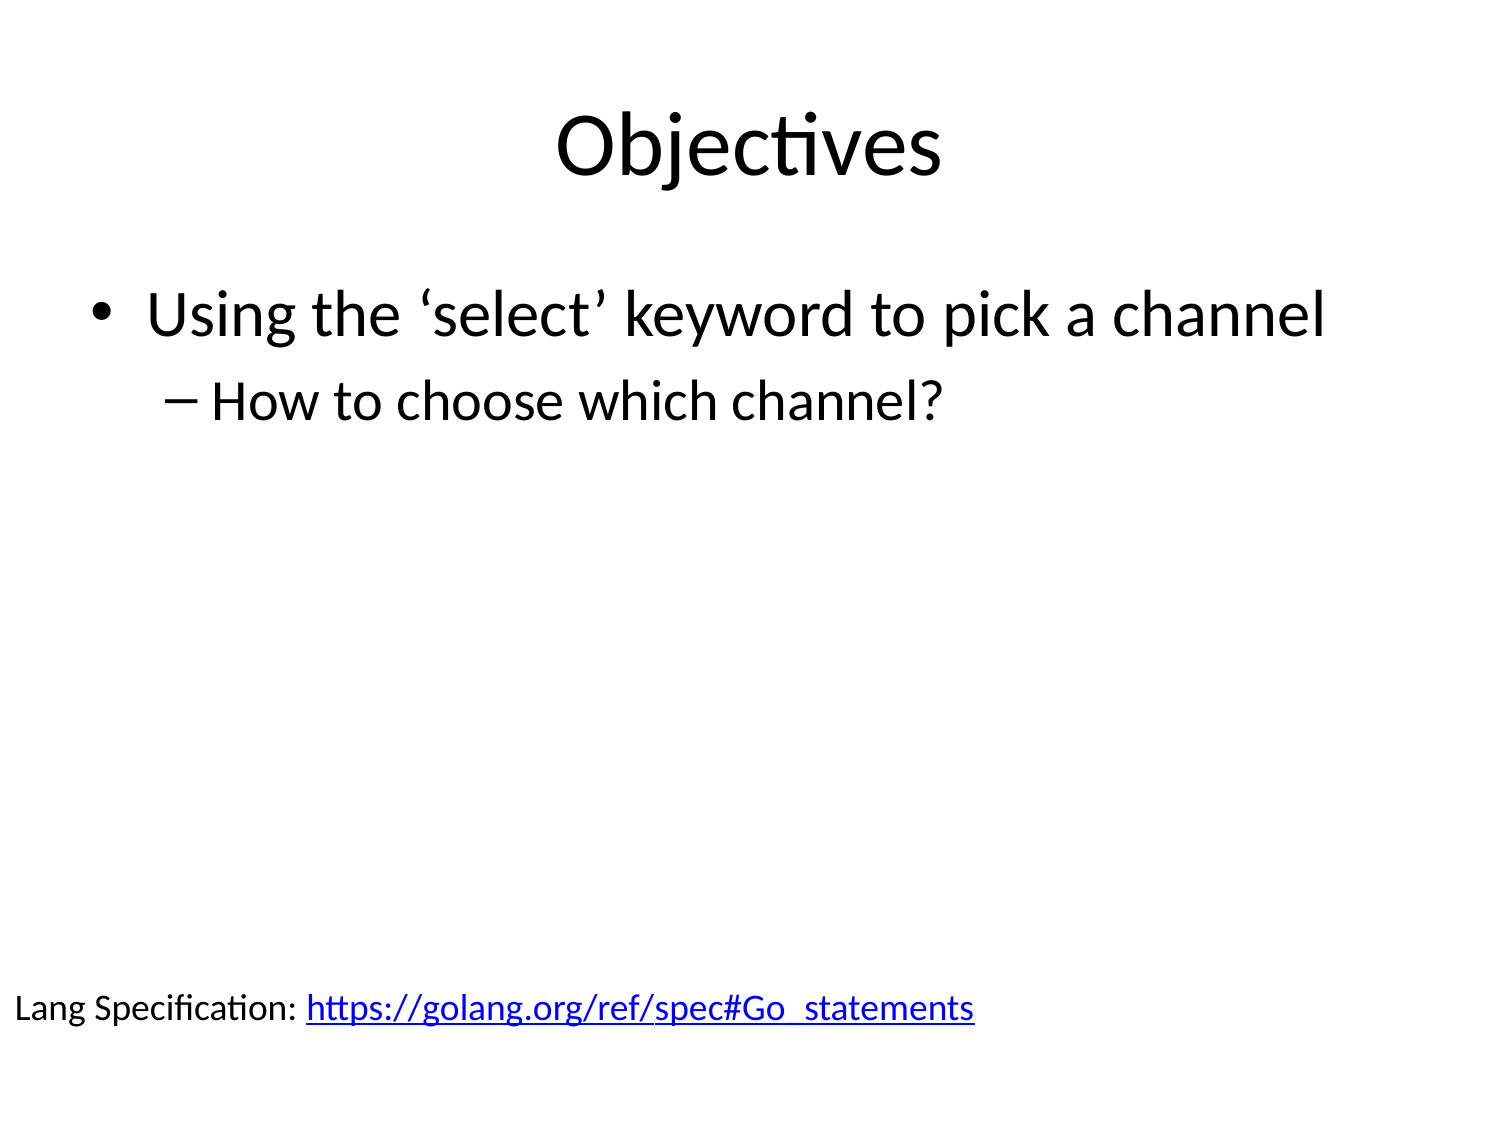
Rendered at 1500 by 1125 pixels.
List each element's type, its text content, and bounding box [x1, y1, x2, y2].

text_box Lang Specification: https://golang.org/ref/spec#Go_statements [0, 975, 1048, 1036]
title Objectives [75, 45, 1425, 233]
list Using the ‘select’ keyword to pick a channel How to choose which channel? [75, 262, 1425, 1005]
